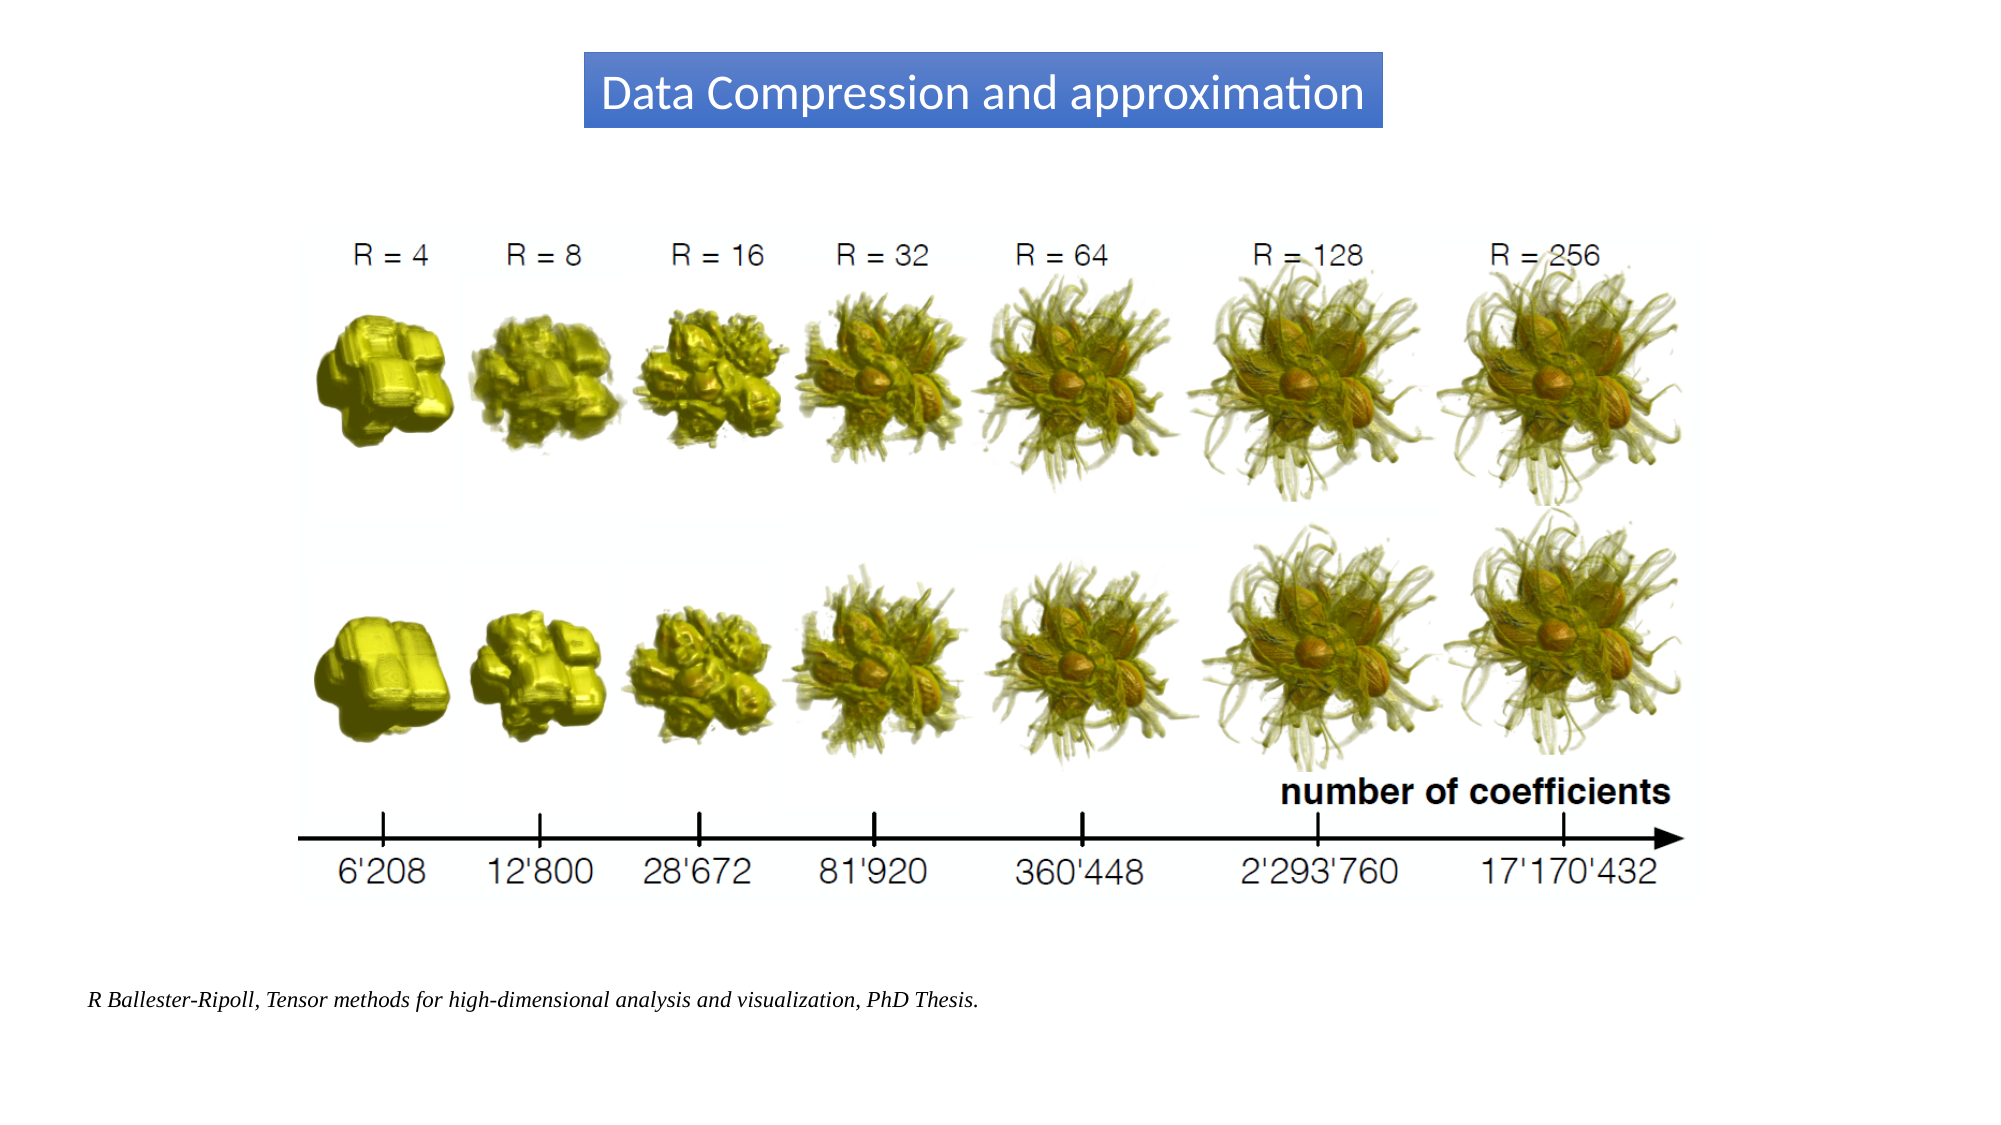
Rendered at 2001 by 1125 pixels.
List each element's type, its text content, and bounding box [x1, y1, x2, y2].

text_box Data Compression and approximation [584, 52, 1383, 128]
text_box R Ballester-Ripoll, Tensor methods for high-dimensional analysis and visualization, PhD Thesis. [72, 977, 1894, 1020]
picture [298, 226, 1706, 906]
